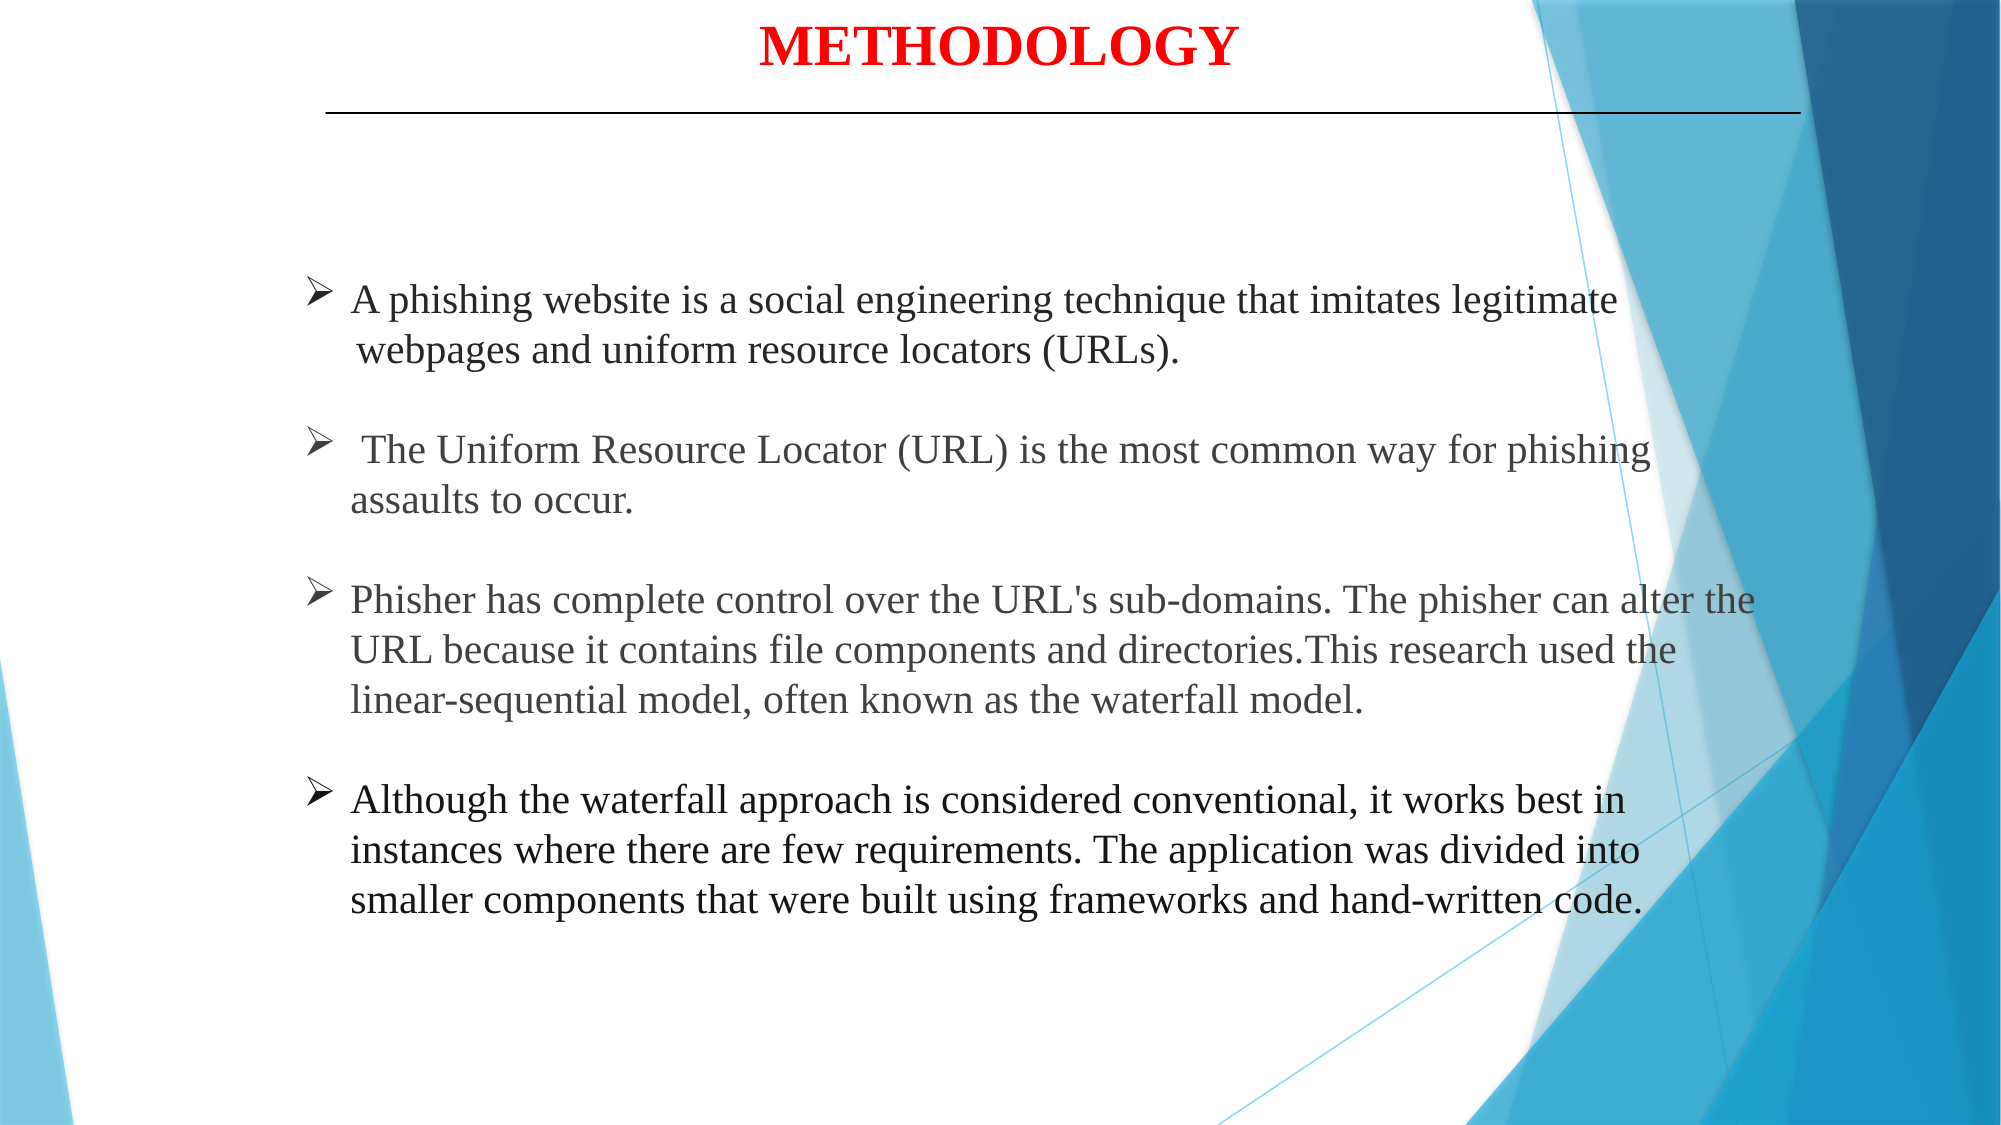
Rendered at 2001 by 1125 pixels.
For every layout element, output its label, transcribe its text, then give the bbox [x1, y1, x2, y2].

text_box A phishing website is a social engineering technique that imitates legitimate webpages and uniform resource locators (URLs). The Uniform Resource Locator (URL) is the most common way for phishing assaults to occur. Phisher has complete control over the URL's sub-domains. The phisher can alter the URL because it contains file components and directories.This research used the linear-sequential model, often known as the waterfall model. Although the waterfall approach is considered conventional, it works best in instances where there are few requirements. The application was divided into smaller components that were built using frameworks and hand-written code. [288, 214, 1781, 980]
text_box METHODOLOGY [0, 0, 2000, 85]
